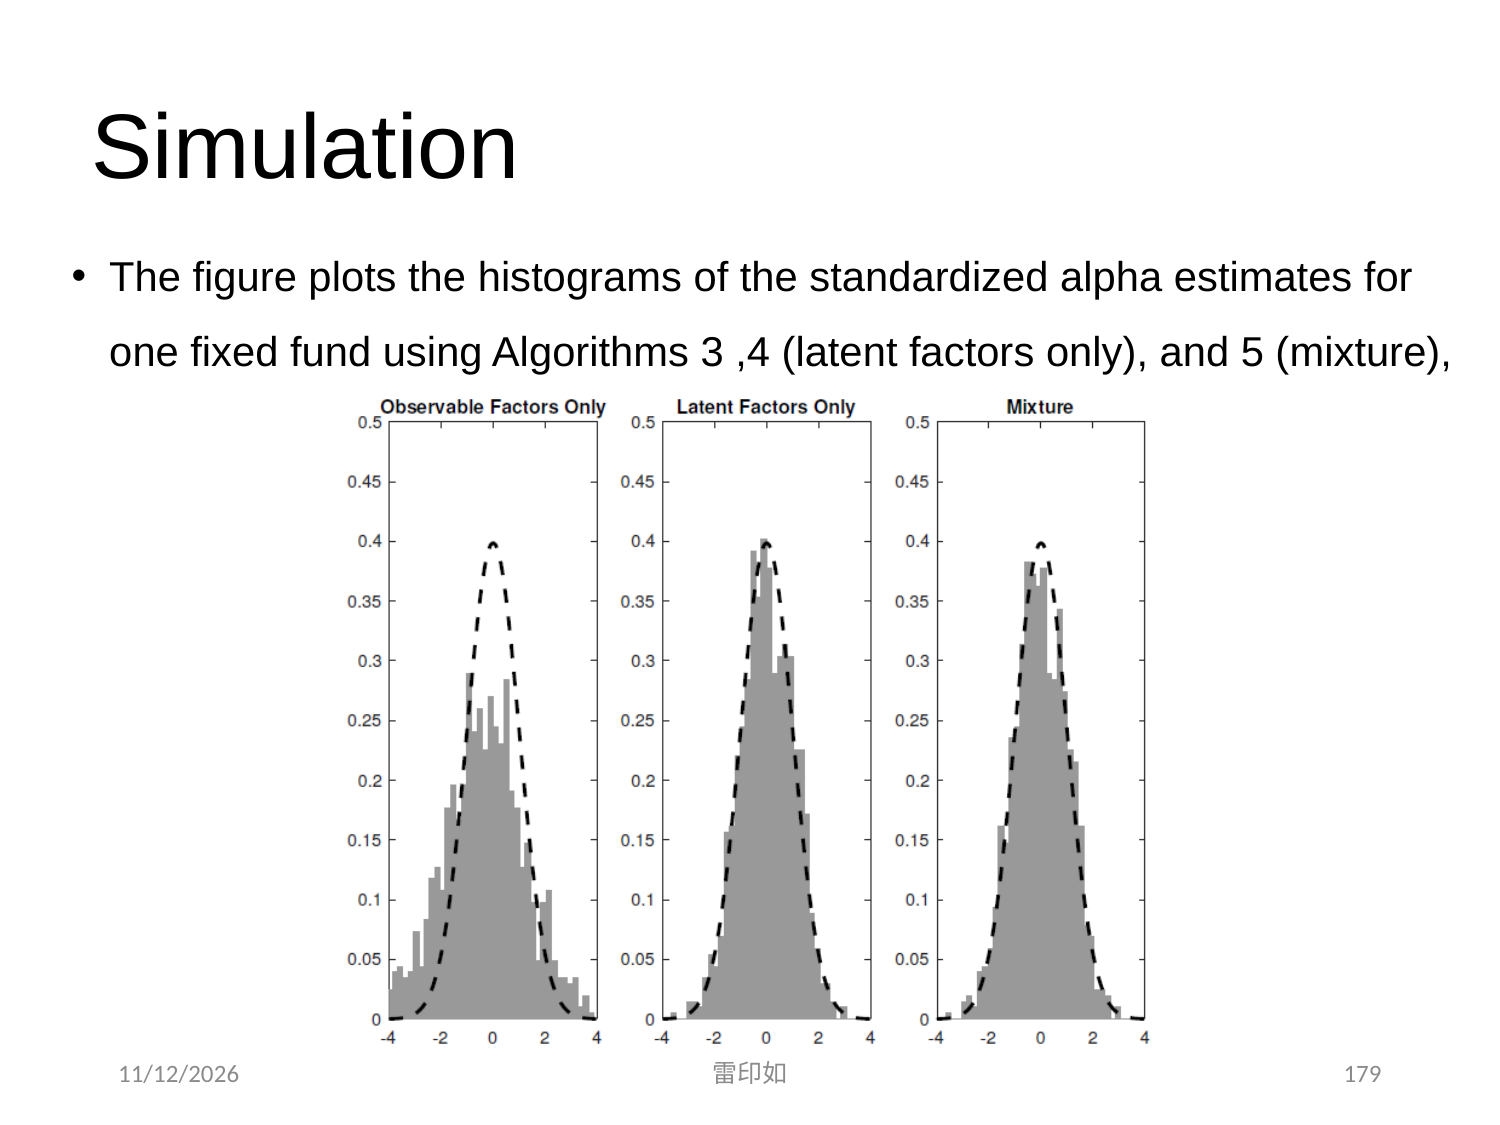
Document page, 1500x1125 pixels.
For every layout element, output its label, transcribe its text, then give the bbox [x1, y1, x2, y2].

picture [345, 392, 1155, 1056]
list The figure plots the histograms of the standardized alpha estimates for one fixed fund using Algorithms 3 ,4 (latent factors only), and 5 (mixture), [56, 217, 1485, 1103]
footer 雷印如 [496, 1056, 1004, 1103]
title Simulation [76, 39, 1470, 217]
